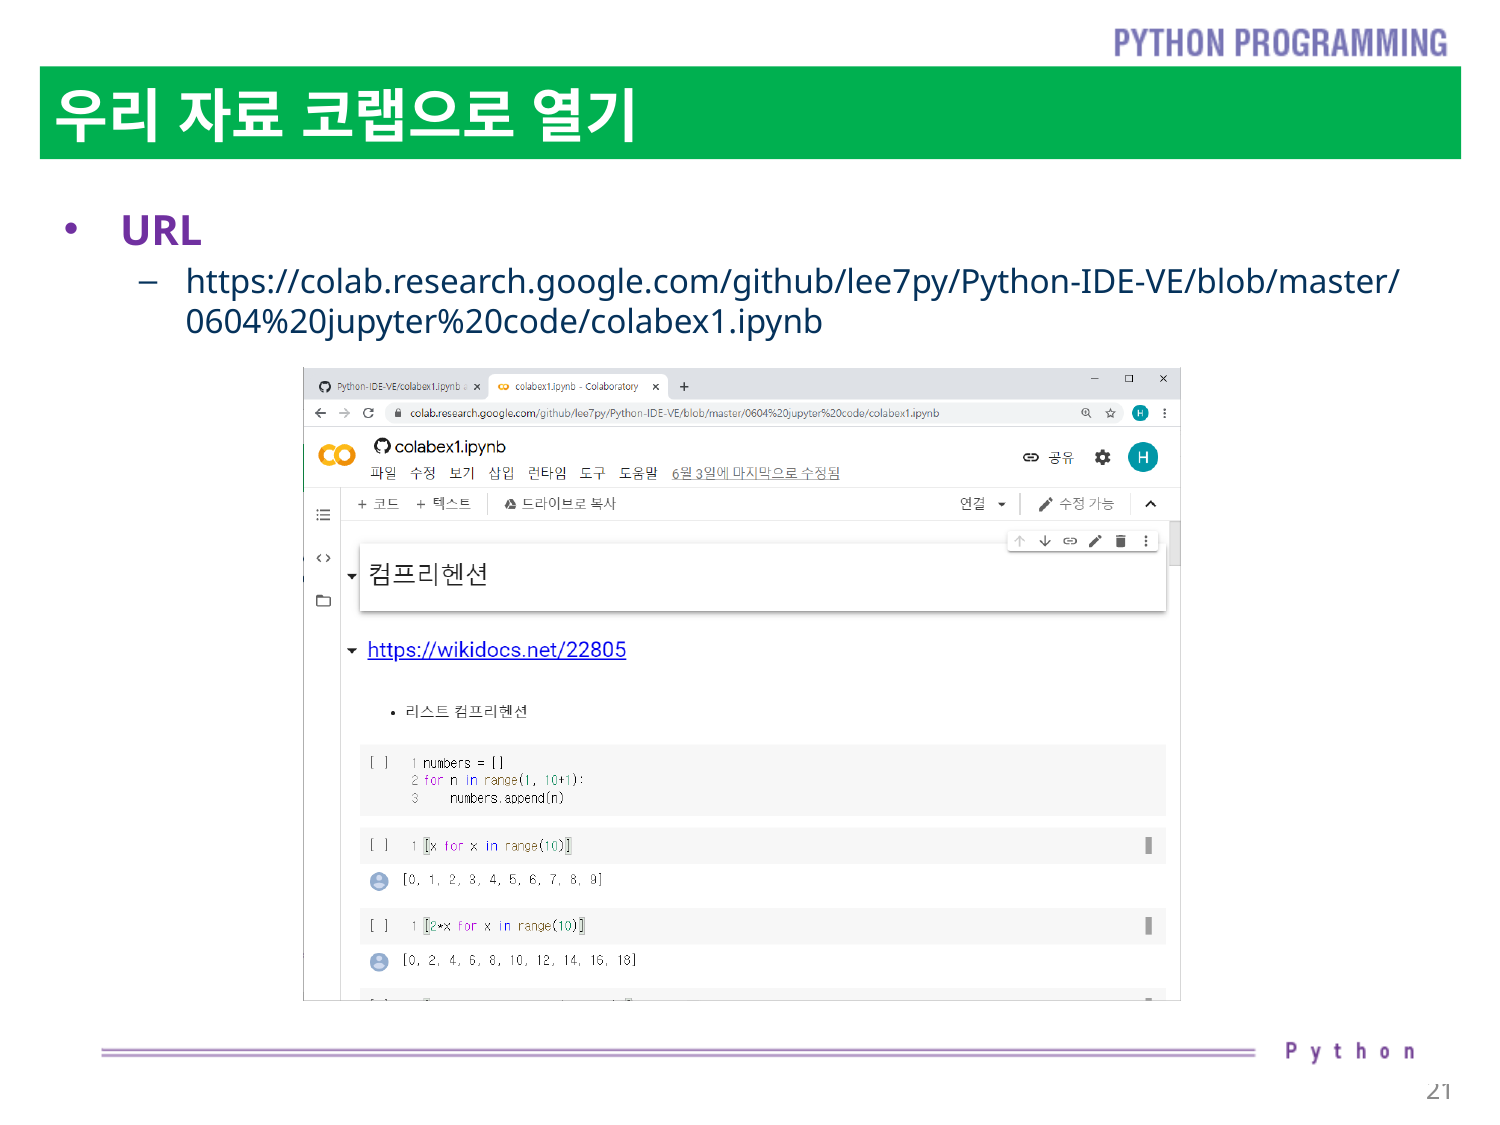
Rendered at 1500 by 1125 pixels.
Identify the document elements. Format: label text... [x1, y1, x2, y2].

list URL https://colab.research.google.com/github/lee7py/Python-IDE-VE/blob/master/0604%20jupyter%20code/colabex1.ipynb [48, 195, 1461, 1041]
slide_number 21 [1119, 1071, 1470, 1112]
picture [1106, 13, 1462, 66]
picture [18, 1020, 1483, 1084]
picture [303, 367, 1181, 1001]
title 우리 자료 코랩으로 열기 [39, 76, 1444, 152]
